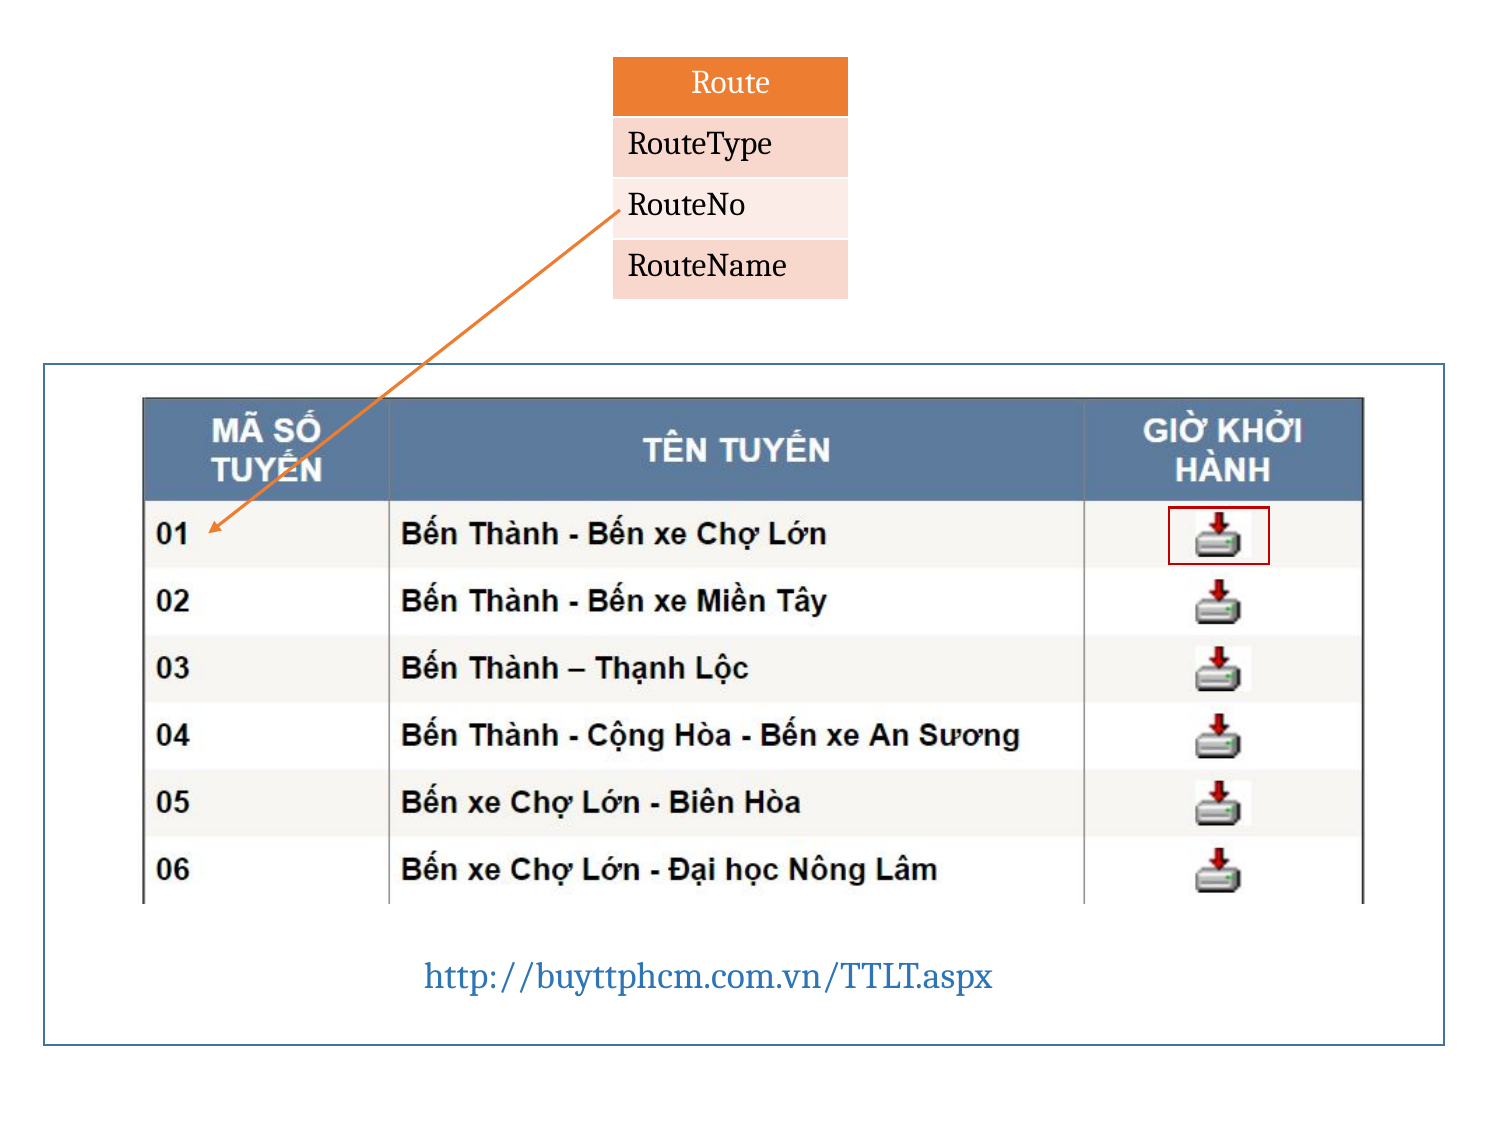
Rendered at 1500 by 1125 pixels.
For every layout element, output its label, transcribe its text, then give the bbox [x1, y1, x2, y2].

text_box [208, 209, 620, 534]
picture [137, 392, 1376, 904]
table_header Route [613, 57, 848, 116]
text_box http://buyttphcm.com.vn/TTLT.aspx [409, 943, 1008, 1004]
table_cell RouteType [613, 118, 848, 177]
table_cell RouteNo [613, 179, 848, 238]
table_cell RouteName [620, 240, 848, 299]
text_box [43, 363, 1445, 1046]
